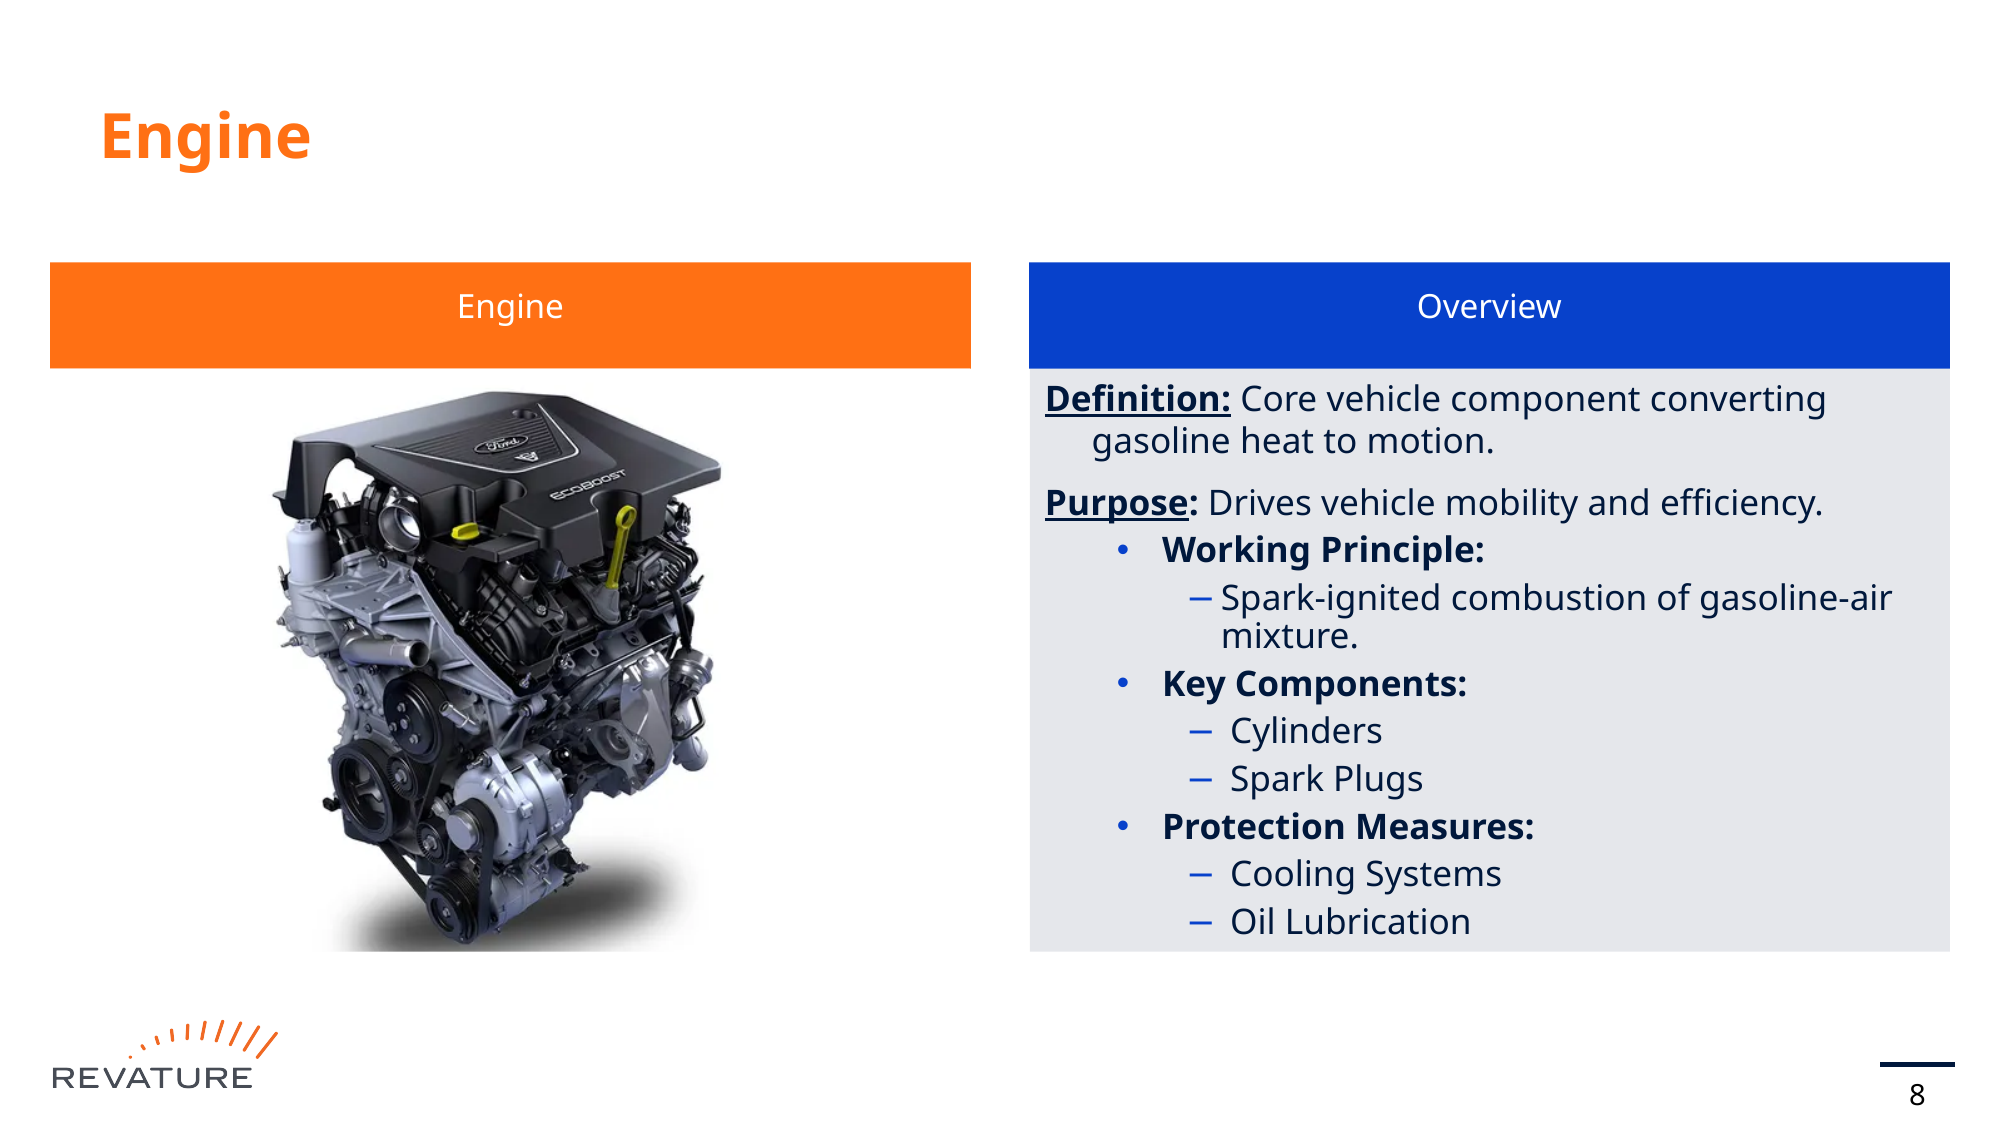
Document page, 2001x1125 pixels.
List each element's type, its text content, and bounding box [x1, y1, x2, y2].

list Overview [1029, 262, 1950, 368]
picture [49, 368, 971, 952]
picture [46, 1015, 282, 1093]
list Definition: Core vehicle component converting gasoline heat to motion. Purpose: Drives vehicle mobility and efficiency. Working Principle: Spark-ignited combustion of gasoline-air mixture. Key Components: Cylinders Spark Plugs Protection Measures: Cooling Systems Oil Lubrication [1029, 368, 1950, 952]
list Engine [50, 262, 971, 368]
title Engine [99, 45, 1900, 233]
